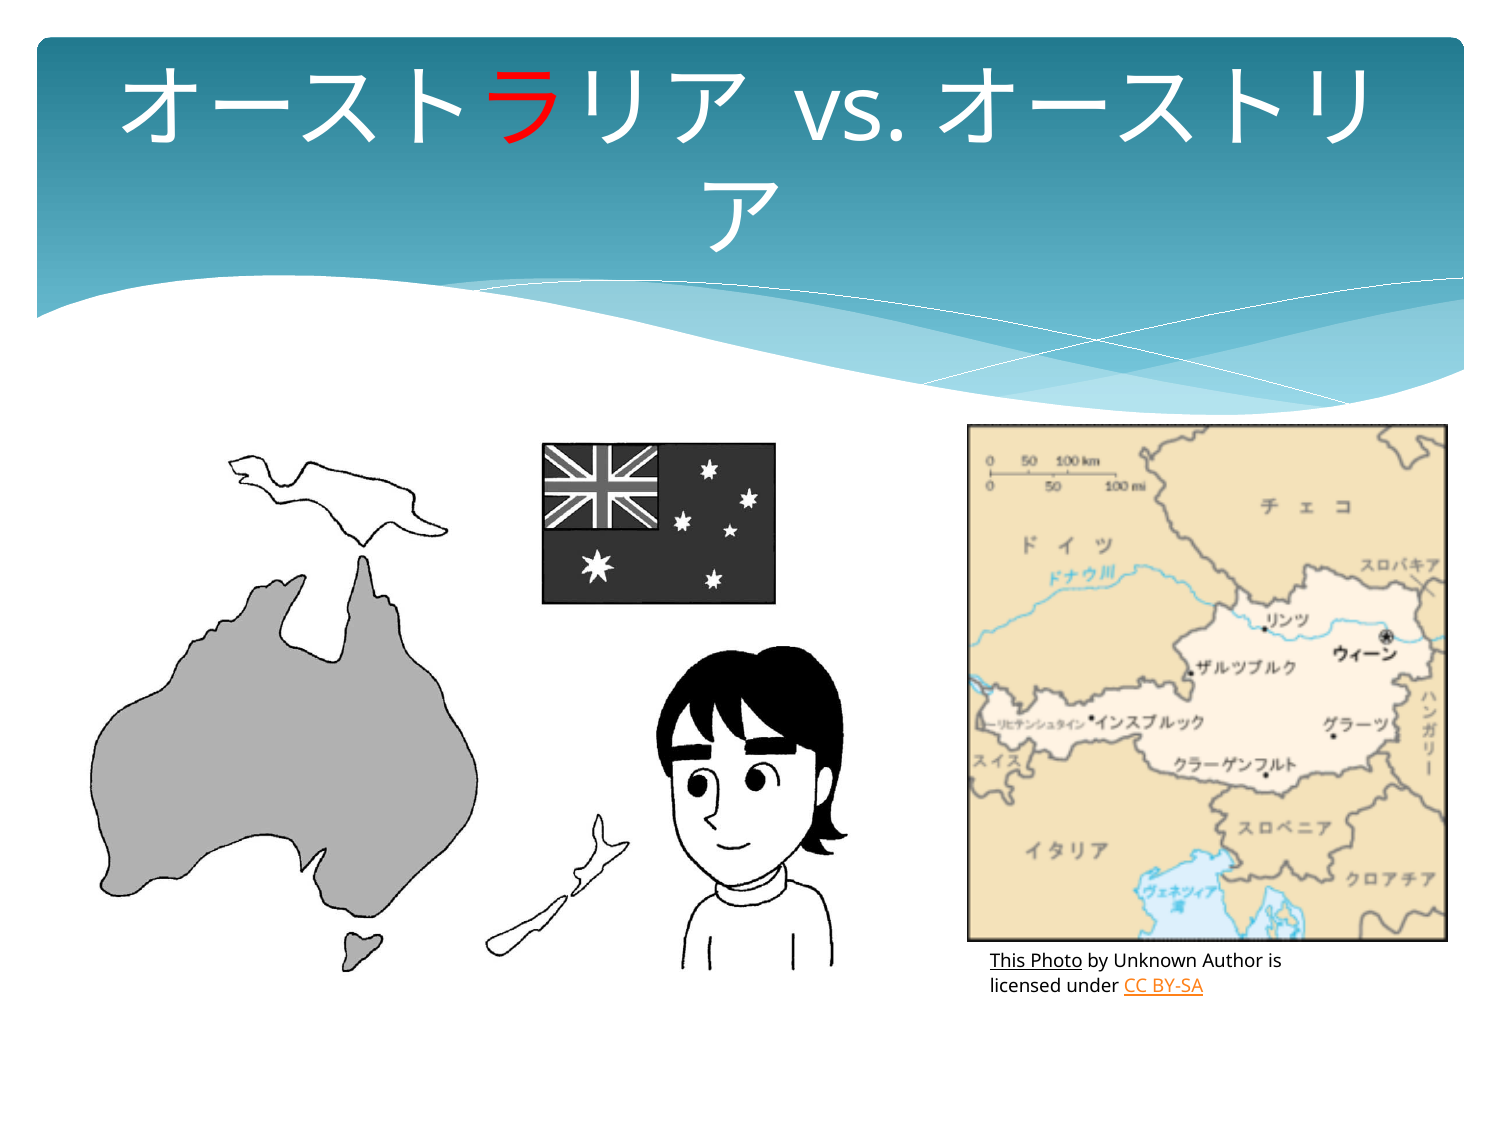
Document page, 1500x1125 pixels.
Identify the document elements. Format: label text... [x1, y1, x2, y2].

text_box This Photo by Unknown Author is licensed under CC BY-SA [975, 951, 1366, 1007]
title オーストラリア vs.オーストリア [75, 55, 1425, 261]
picture [74, 405, 901, 1000]
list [967, 424, 1448, 942]
